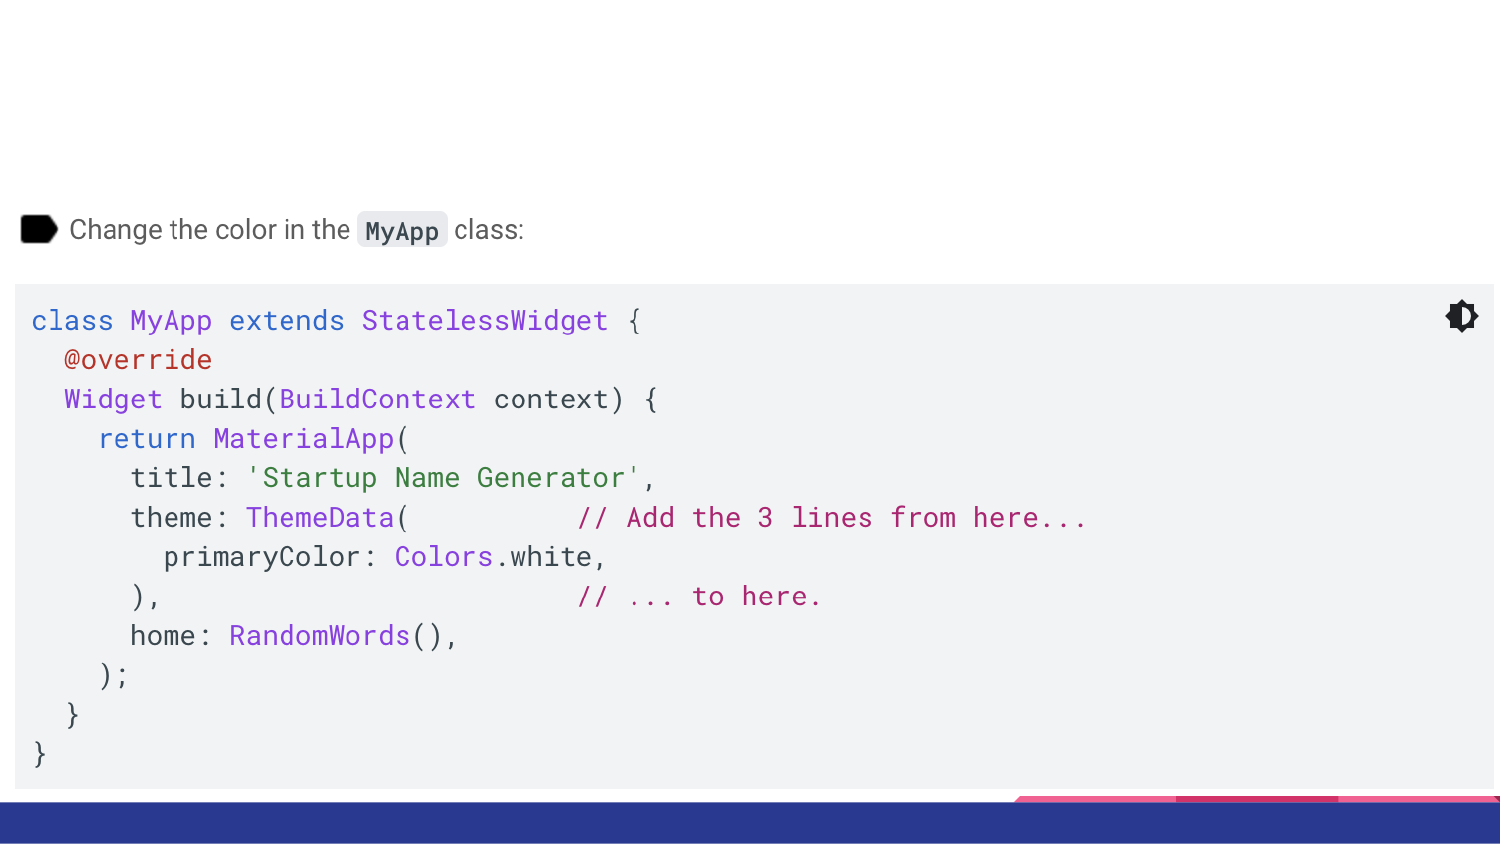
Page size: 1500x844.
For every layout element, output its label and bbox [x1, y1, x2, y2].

picture [0, 201, 1500, 796]
